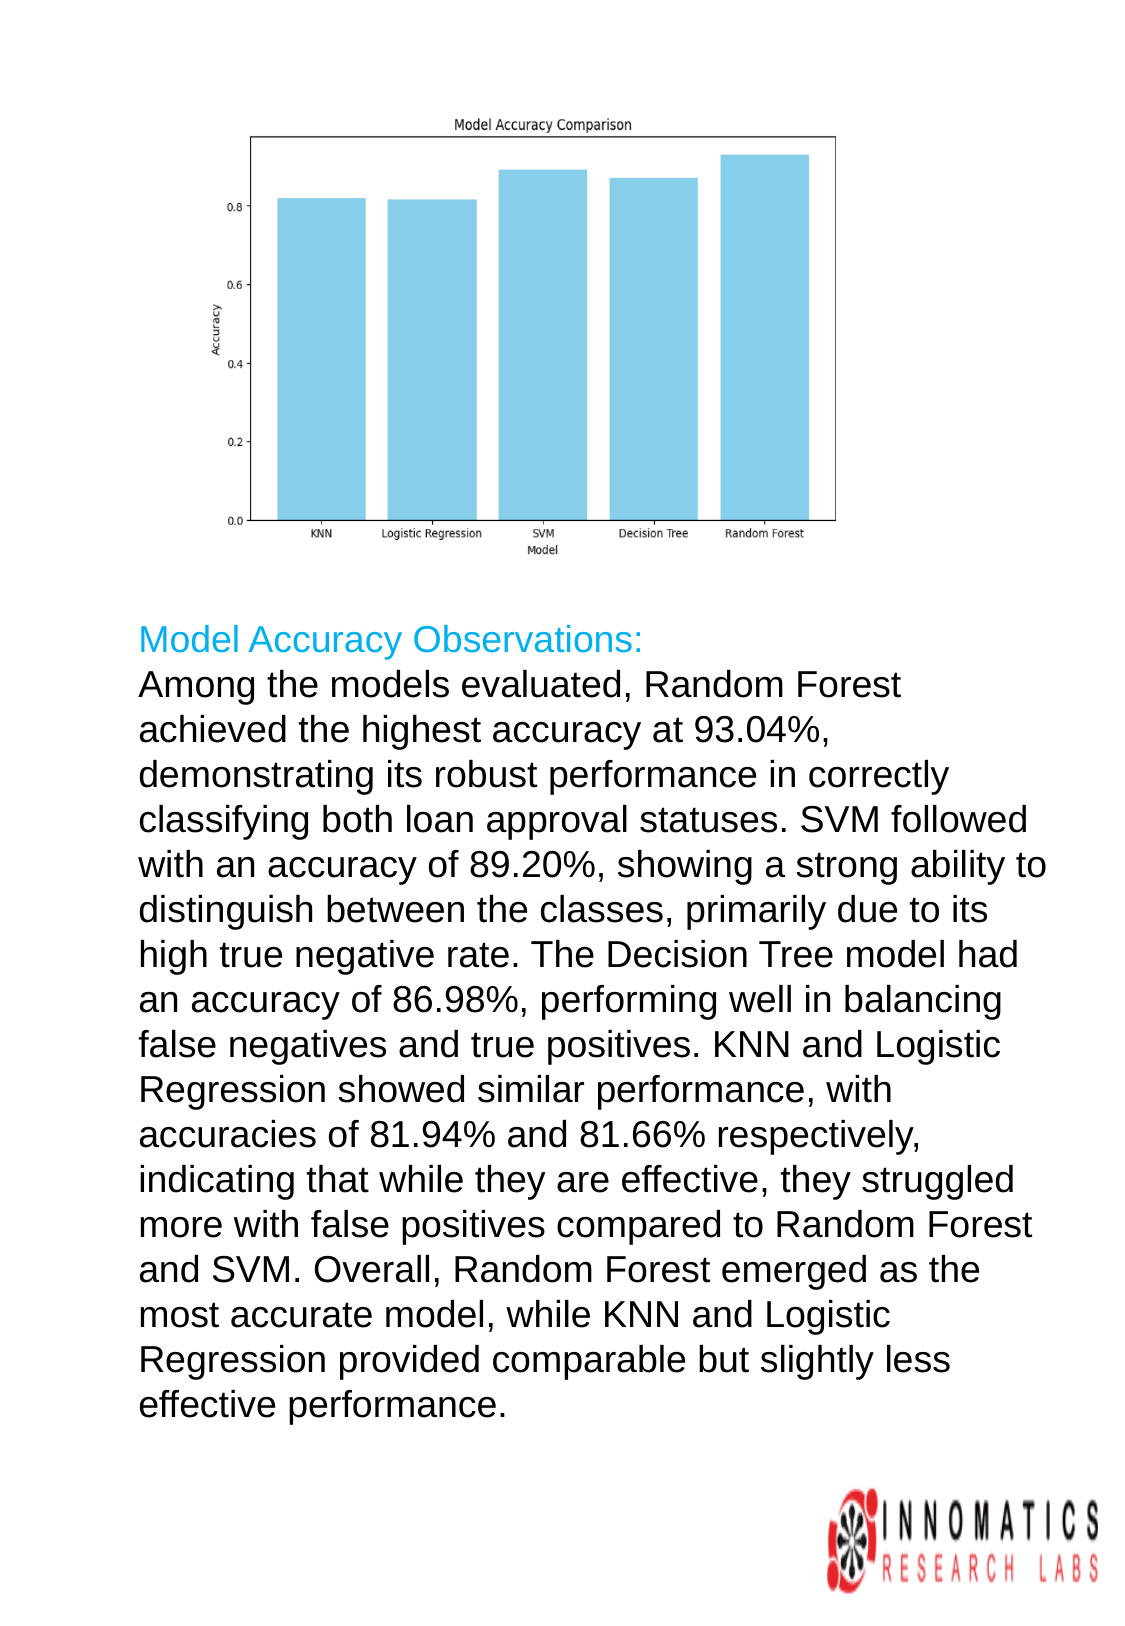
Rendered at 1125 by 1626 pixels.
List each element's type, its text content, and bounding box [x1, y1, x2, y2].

picture [199, 110, 874, 561]
picture [813, 1465, 1111, 1625]
text_box Model Accuracy Observations: Among the models evaluated, Random Forest achieved the highest accuracy at 93.04%, demonstrating its robust performance in correctly classifying both loan approval statuses. SVM followed with an accuracy of 89.20%, showing a strong ability to distinguish between the classes, primarily due to its high true negative rate. The Decision Tree model had an accuracy of 86.98%, performing well in balancing false negatives and true positives. KNN and Logistic Regression showed similar performance, with accuracies of 81.94% and 81.66% respectively, indicating that while they are effective, they struggled more with false positives compared to Random Forest and SVM. Overall, Random Forest emerged as the most accurate model, while KNN and Logistic Regression provided comparable but slightly less effective performance. [123, 607, 1063, 1468]
